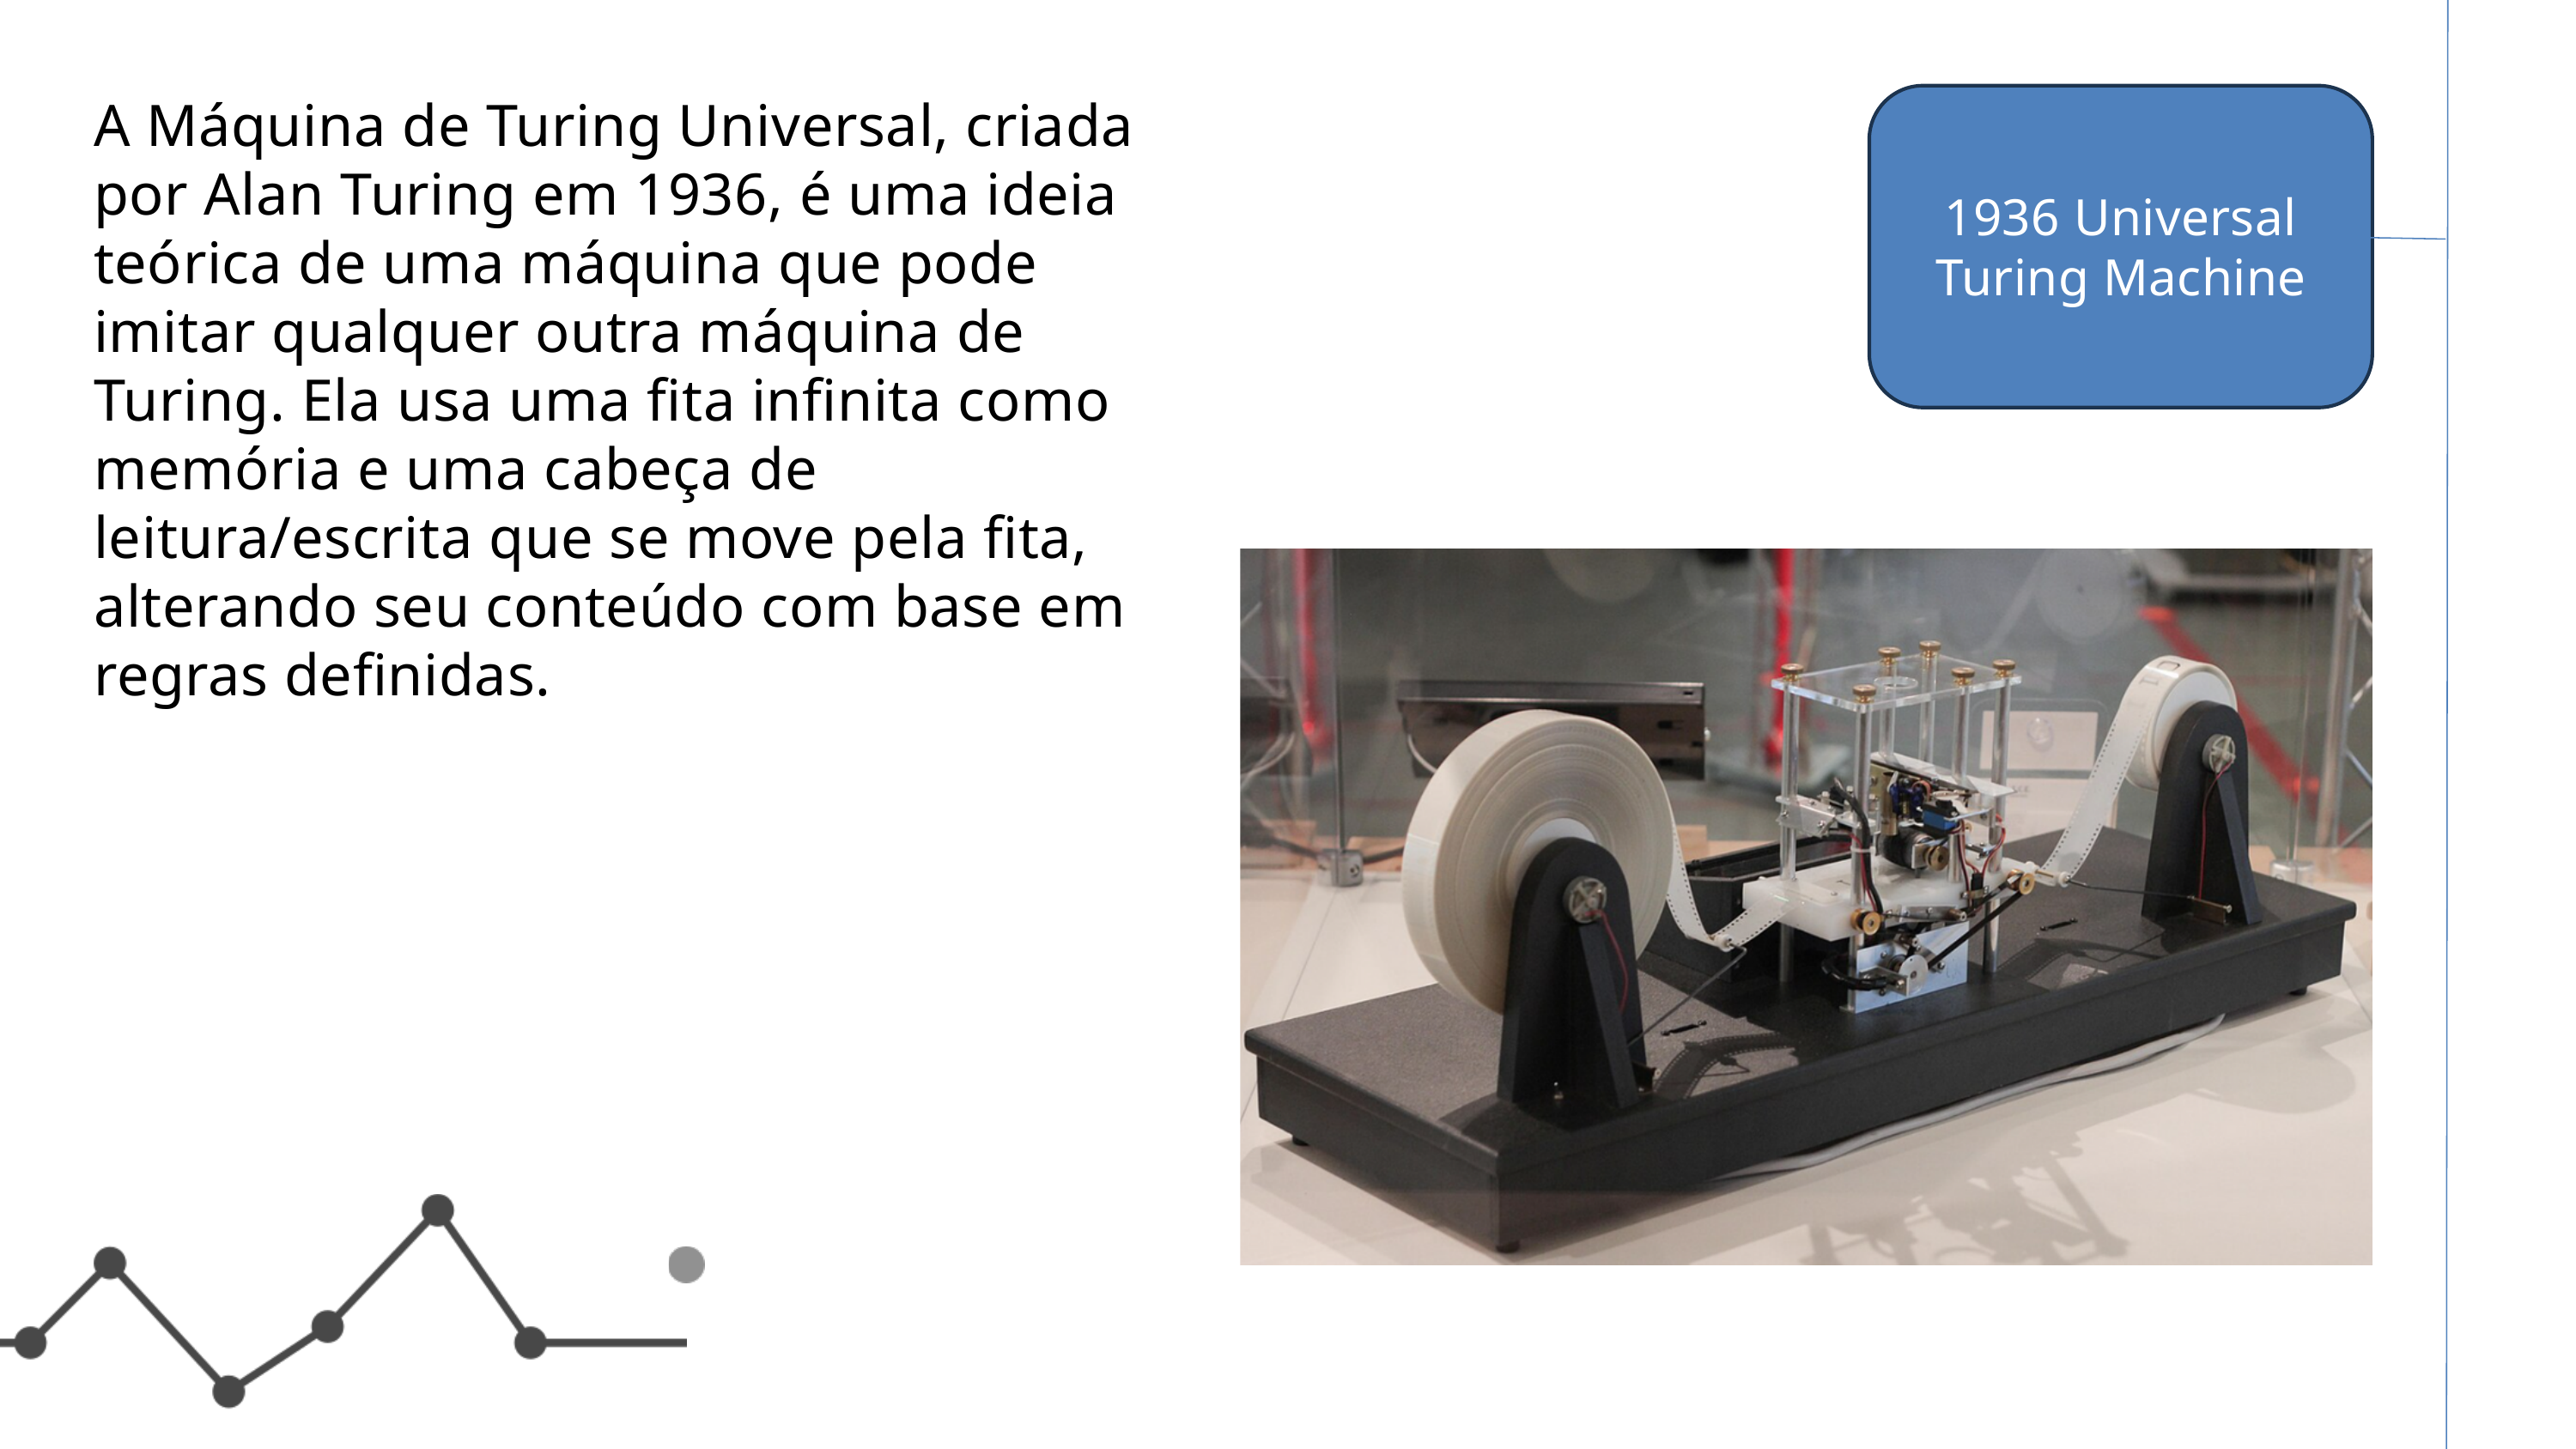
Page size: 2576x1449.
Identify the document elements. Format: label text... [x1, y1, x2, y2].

text_box [1240, 549, 2373, 1265]
text_box A Máquina de Turing Universal, criada por Alan Turing em 1936, é uma ideia teórica de uma máquina que pode imitar qualquer outra máquina de Turing. Ela usa uma fita infinita como memória e uma cabeça de leitura/escrita que se move pela fita, alterando seu conteúdo com base em regras definidas. [94, 88, 1151, 707]
text_box [668, 1246, 705, 1283]
text_box [0, 1194, 687, 1413]
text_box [1867, 83, 2375, 410]
